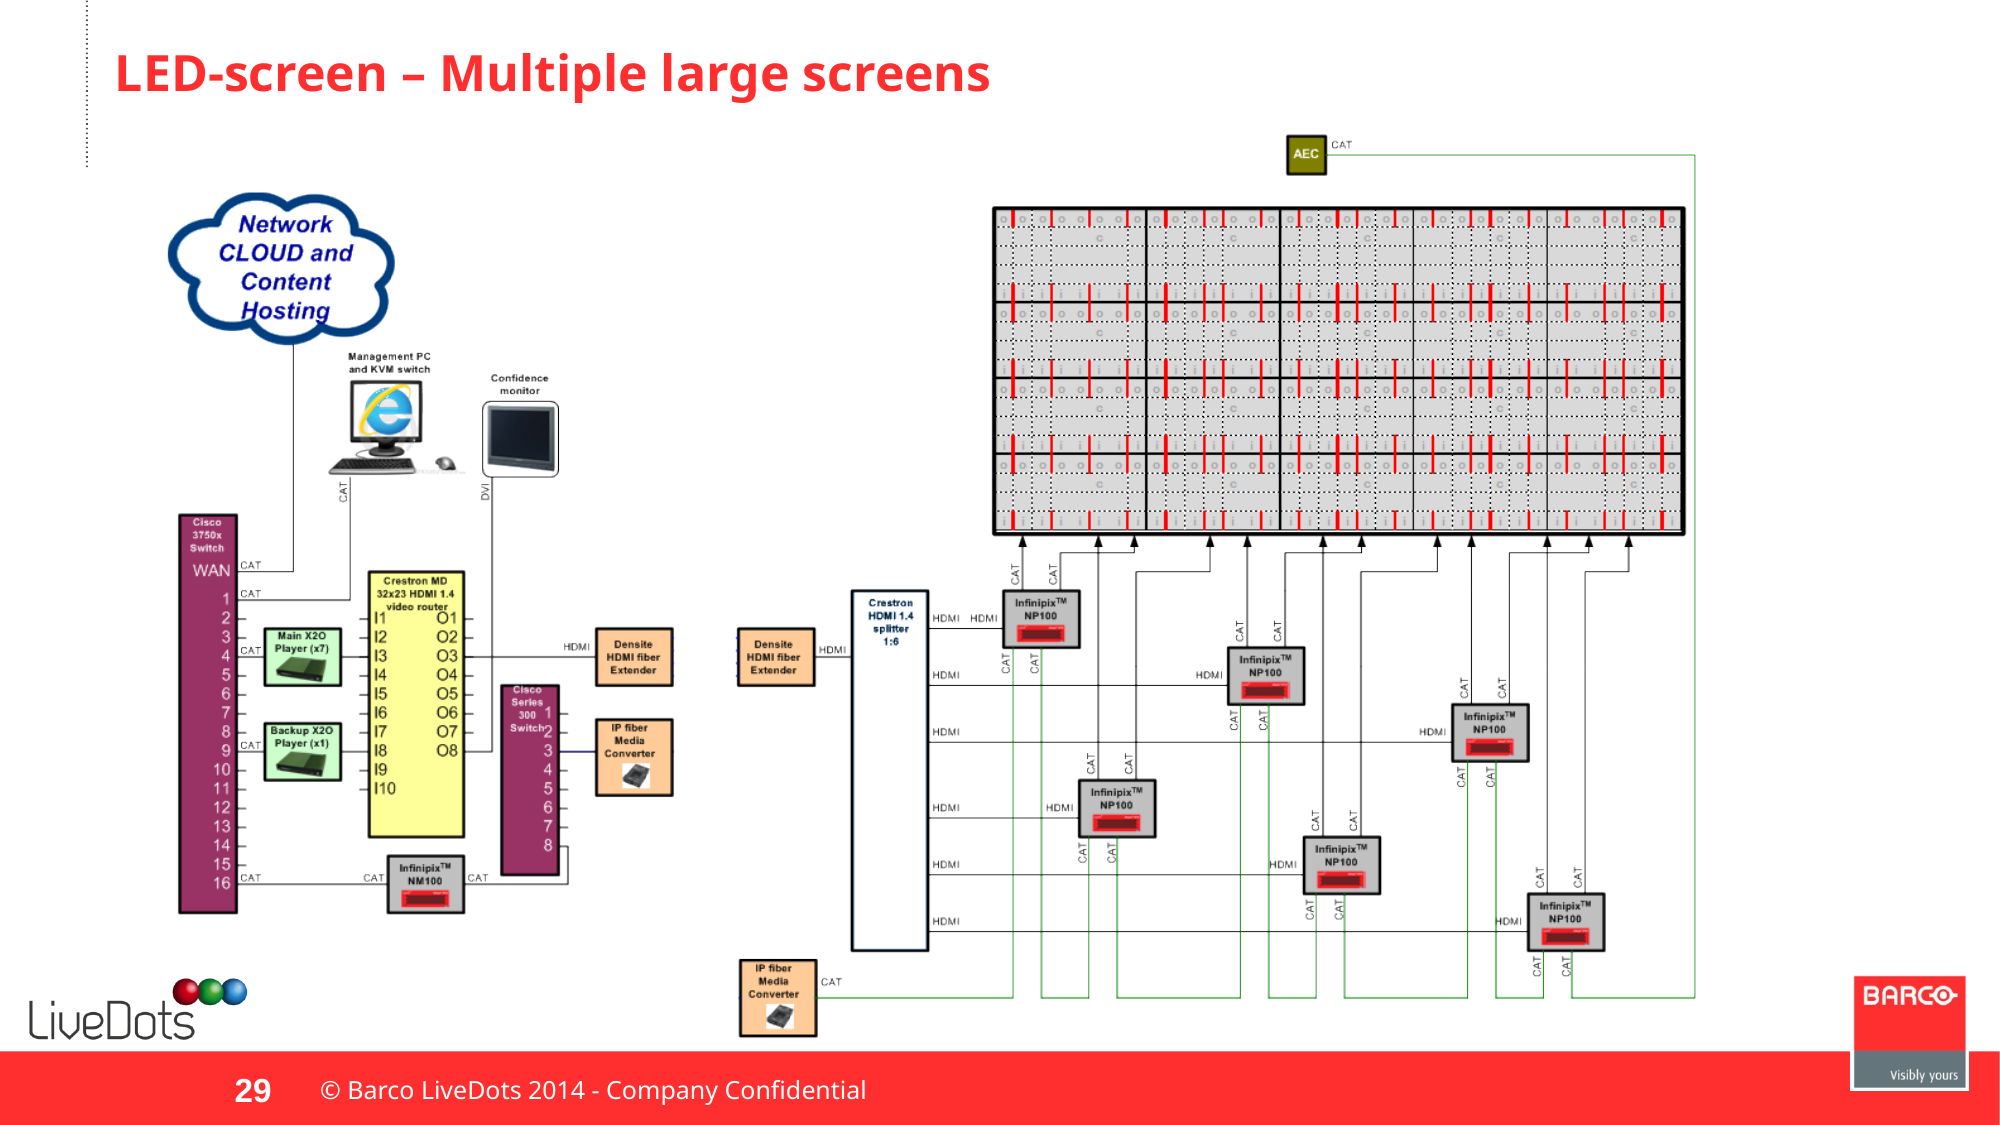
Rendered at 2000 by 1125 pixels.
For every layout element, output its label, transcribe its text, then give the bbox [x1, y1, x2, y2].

picture [19, 128, 1703, 1071]
title LED-screen – Multiple large screens [99, 31, 1900, 112]
picture [1850, 972, 1969, 1091]
